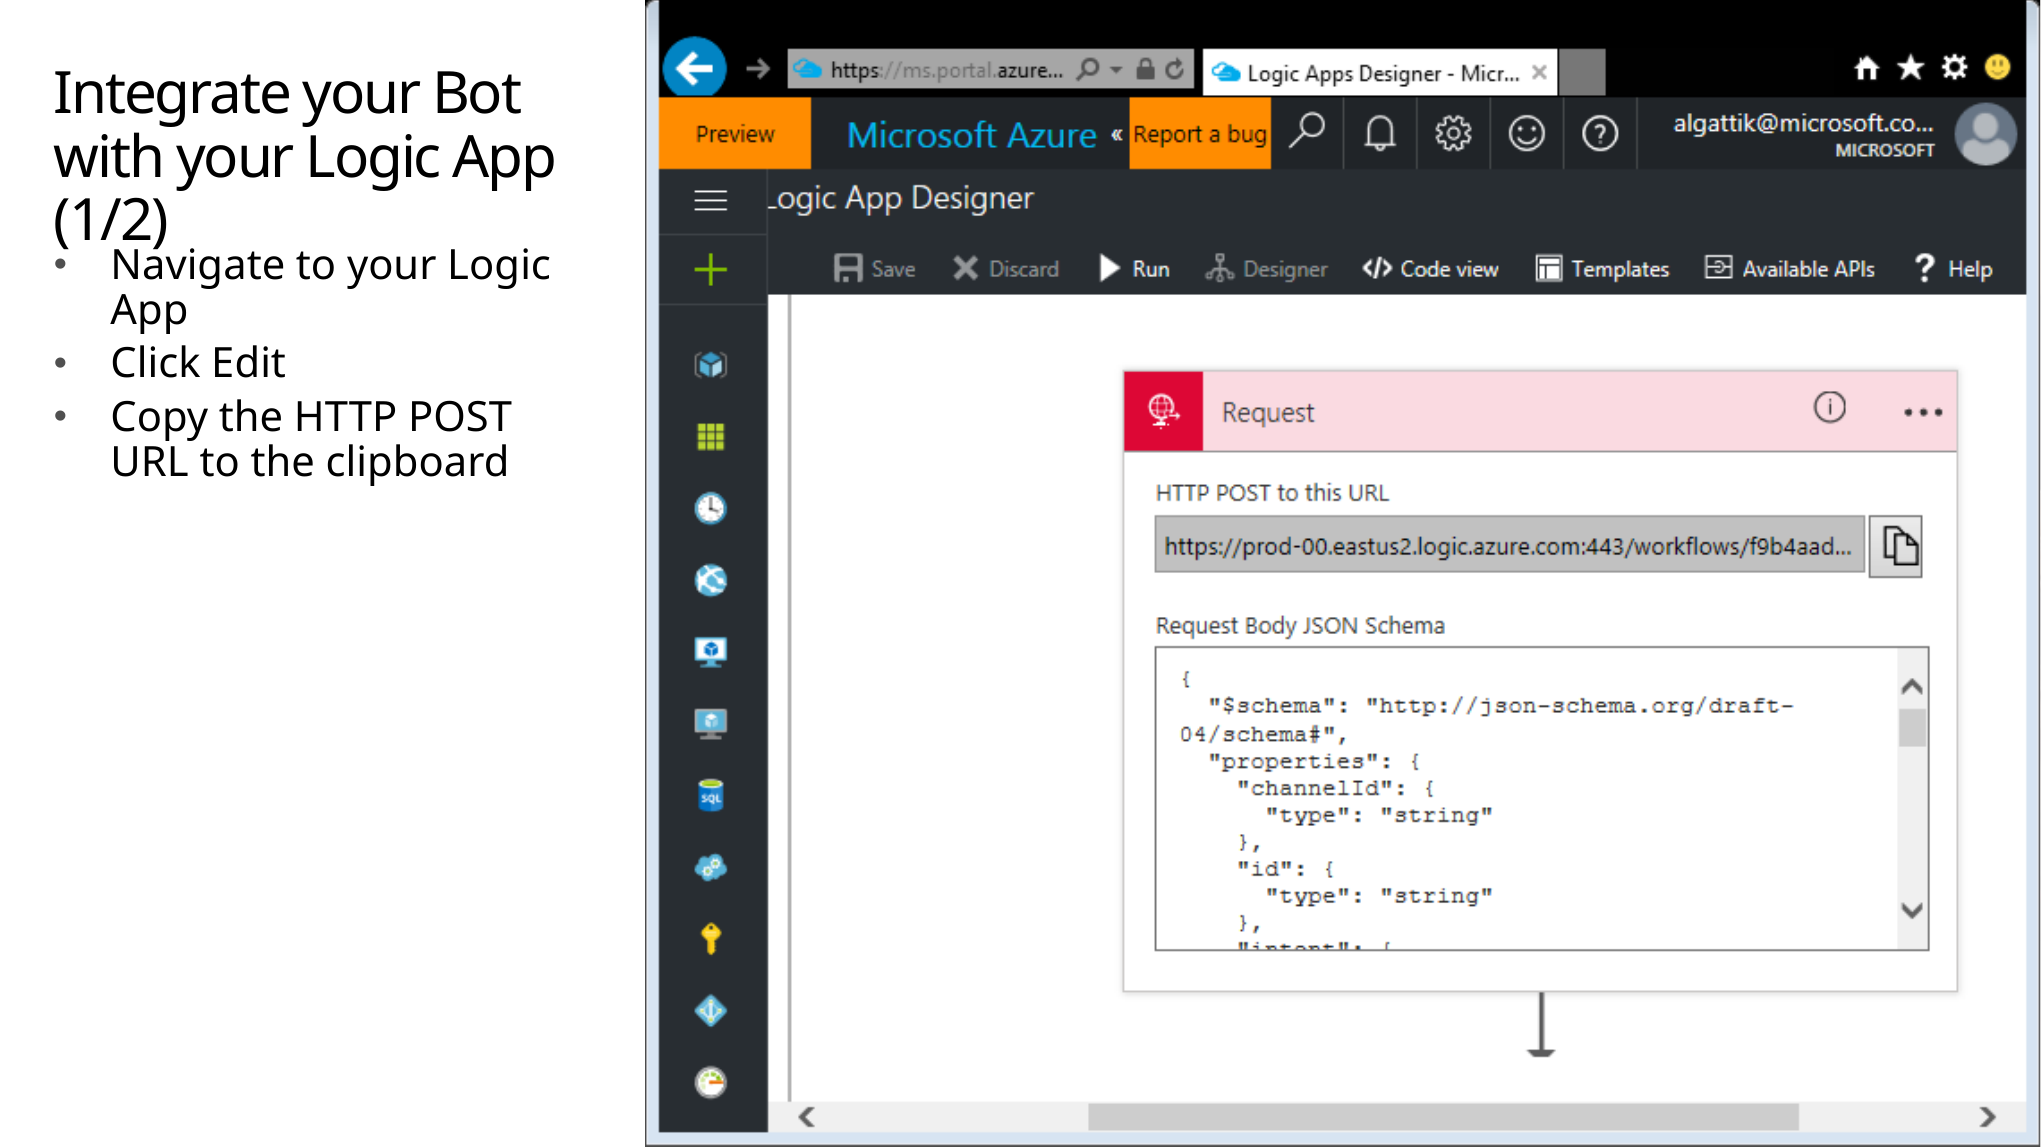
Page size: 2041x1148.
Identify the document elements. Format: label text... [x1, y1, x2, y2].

list Navigate to your Logic App Click Edit Copy the HTTP POST URL to the clipboard [30, 228, 616, 507]
title Integrate your Bot with your Logic App (1/2) [30, 48, 616, 207]
picture [644, 0, 2041, 1148]
